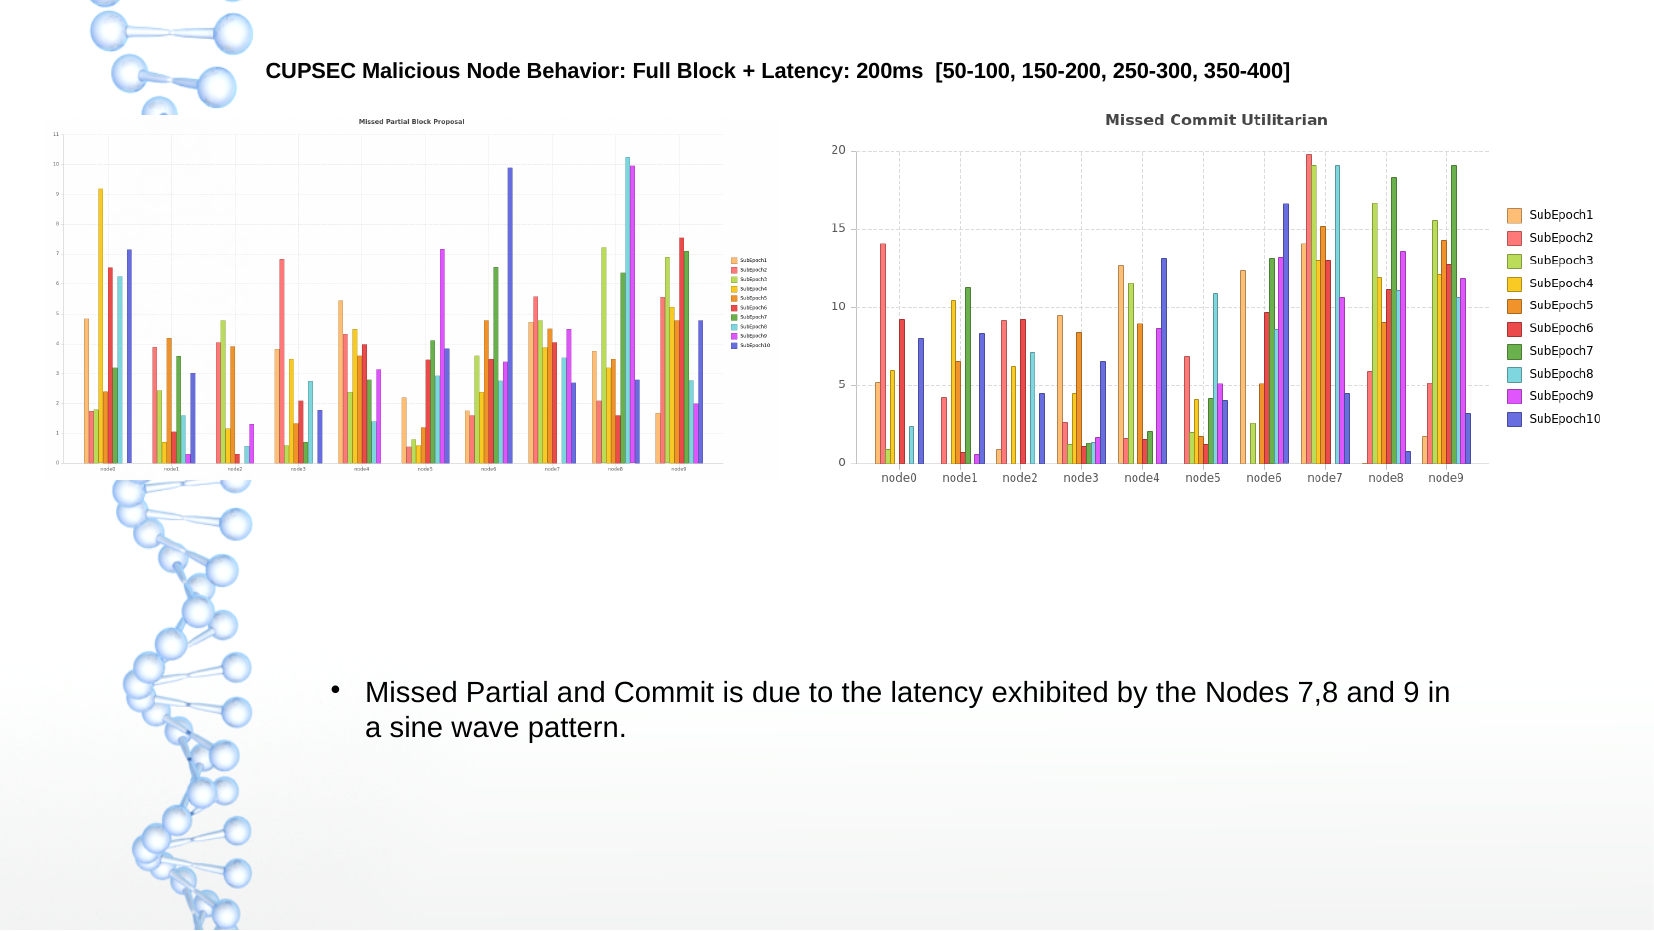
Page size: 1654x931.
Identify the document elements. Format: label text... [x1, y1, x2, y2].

text_box Missed Partial and Commit is due to the latency exhibited by the Nodes 7,8 and 9 in a sine wave pattern. [315, 666, 1470, 900]
text_box [120, 510, 675, 585]
picture [0, 0, 1654, 930]
text_box CUPSEC Malicious Node Behavior: Full Block + Latency: 200ms [50-100, 150-200, 250-300, 350-400] [265, 35, 1380, 105]
